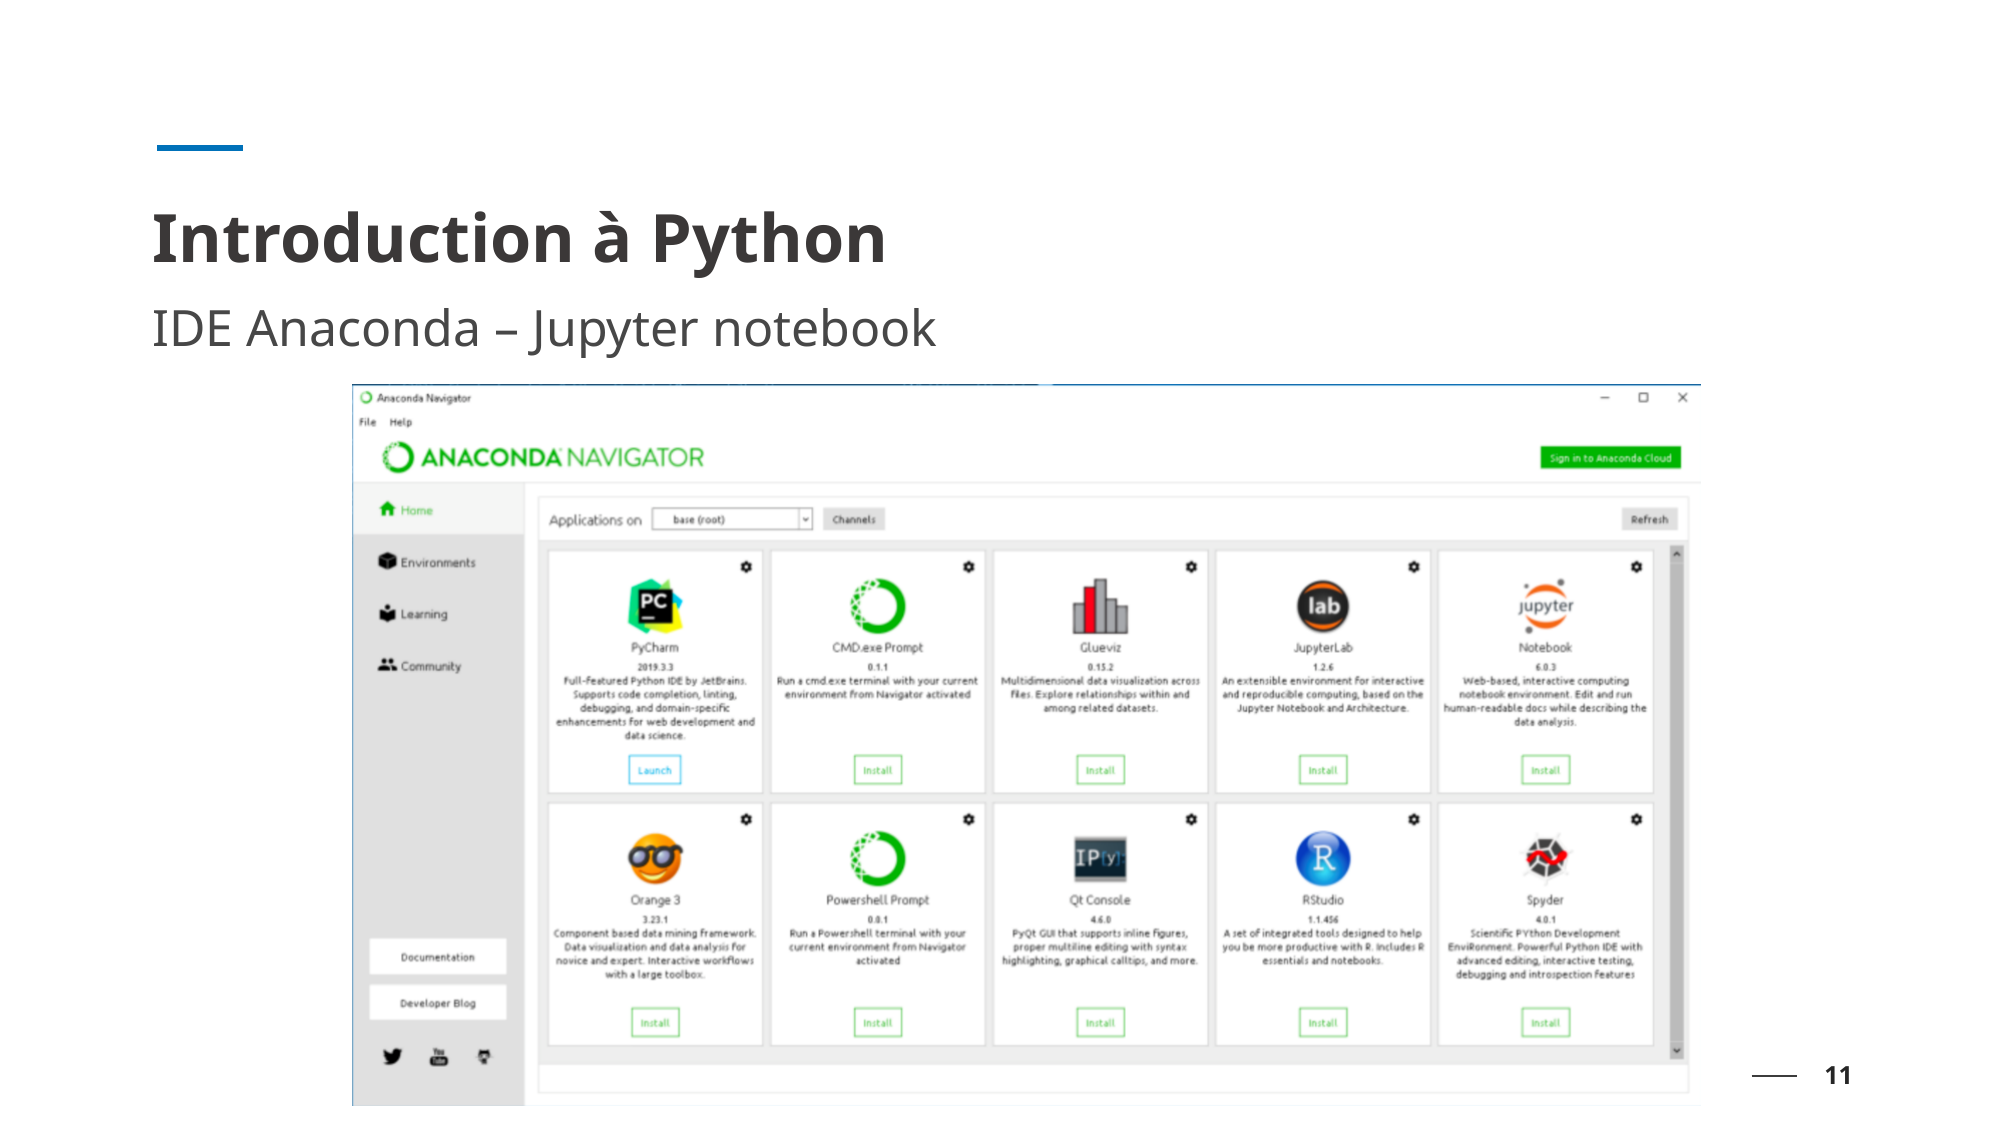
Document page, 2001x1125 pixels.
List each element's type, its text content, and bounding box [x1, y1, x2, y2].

picture [352, 384, 1701, 1107]
title Introduction à Python [137, 131, 1863, 304]
list IDE Anaconda – Jupyter notebook [137, 304, 1863, 350]
slide_number 11 [1809, 1046, 1899, 1107]
